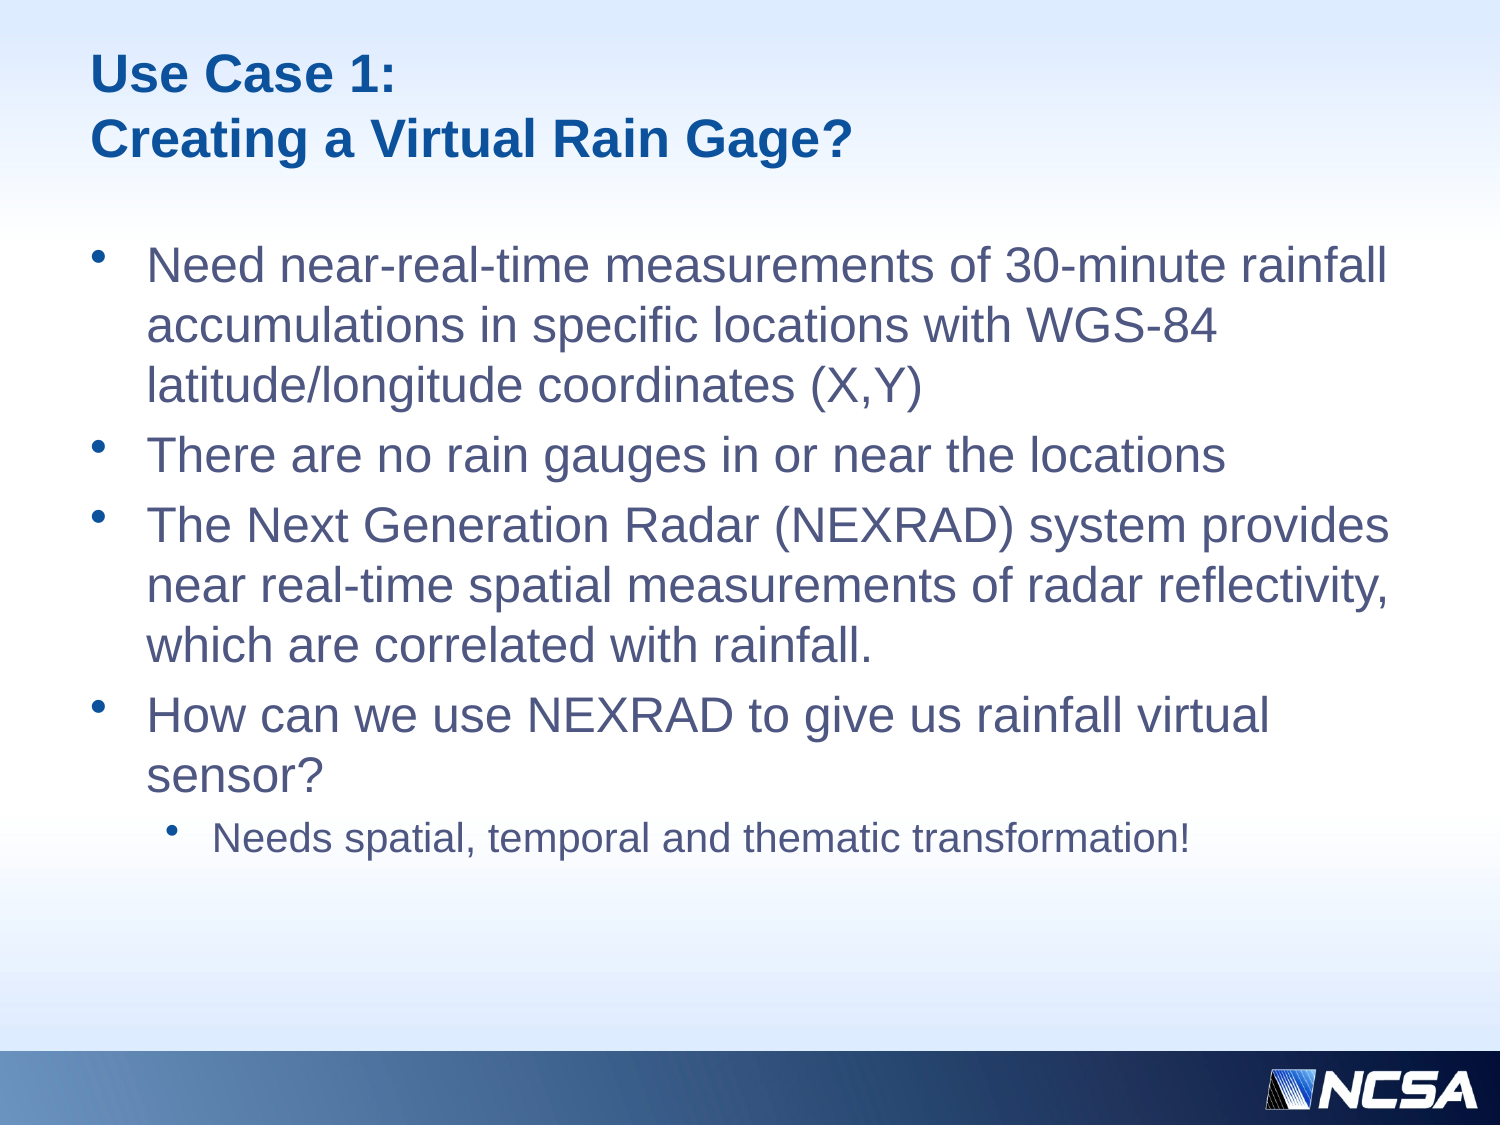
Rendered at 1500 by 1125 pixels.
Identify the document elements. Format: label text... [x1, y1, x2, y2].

picture [0, 787, 1500, 1125]
picture [0, 0, 1500, 272]
title Use Case 1: Creating a Virtual Rain Gage? [74, 44, 1426, 163]
list Need near-real-time measurements of 30-minute rainfall accumulations in specific locations with WGS-84 latitude/longitude coordinates (X,Y) There are no rain gauges in or near the locations The Next Generation Radar (NEXRAD) system provides near real-time spatial measurements of radar reflectivity, which are correlated with rainfall. How can we use NEXRAD to give us rainfall virtual sensor? Needs spatial, temporal and thematic transformation! [74, 224, 1426, 1001]
